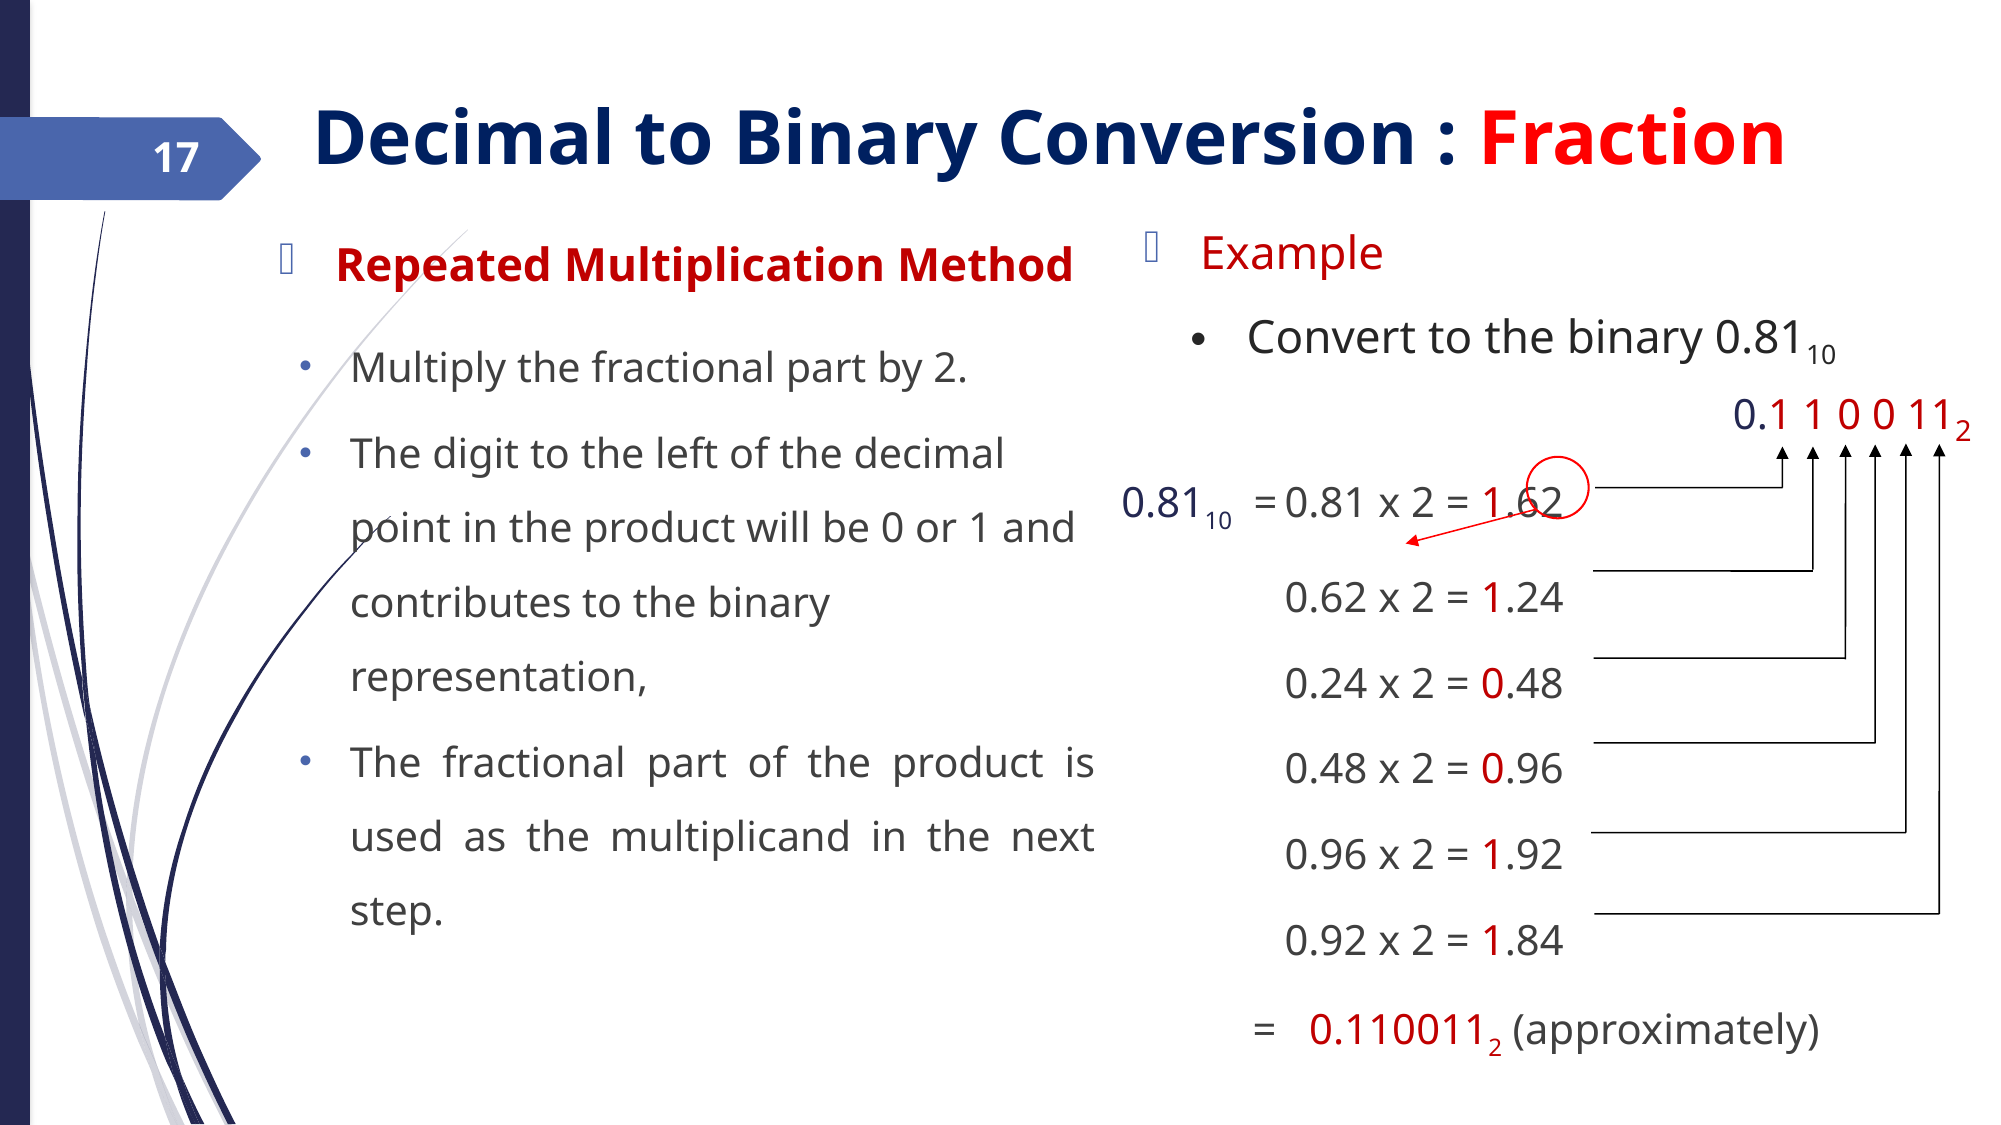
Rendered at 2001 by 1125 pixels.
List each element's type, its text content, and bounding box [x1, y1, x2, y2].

text_box [1776, 446, 1789, 488]
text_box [1405, 509, 1537, 544]
slide_number 17 [87, 129, 216, 190]
text_box Decimal to Binary Conversion : Fraction [297, 82, 1803, 188]
text_box [1899, 443, 1913, 833]
text_box 0.1 1 0 0 112 [1718, 371, 2000, 455]
text_box [1839, 444, 1852, 660]
text_box Example [1129, 216, 1980, 283]
text_box Multiply the fractional part by 2. The digit to the left of the decimal point in the product will be 0 or 1 and contributes to the binary representation, The fractional part of the product is used as the multiplicand in the next step. [283, 309, 1110, 951]
list 0.8110 = 0.81 x 2 = 1.62 0.62 x 2 = 1.24 0.24 x 2 = 0.48 0.48 x 2 = 0.96 0.96 x 2 = 1.92 0.92 x 2 = 1.84 = 0.1100112 (approximately) [1063, 450, 2000, 1125]
text_box [1868, 444, 1882, 743]
text_box [1806, 446, 1820, 570]
text_box [1525, 455, 1590, 520]
text_box Repeated Multiplication Method [263, 228, 1110, 296]
text_box [1933, 443, 1946, 914]
title Convert to the binary 0.8110 [1175, 299, 2000, 425]
